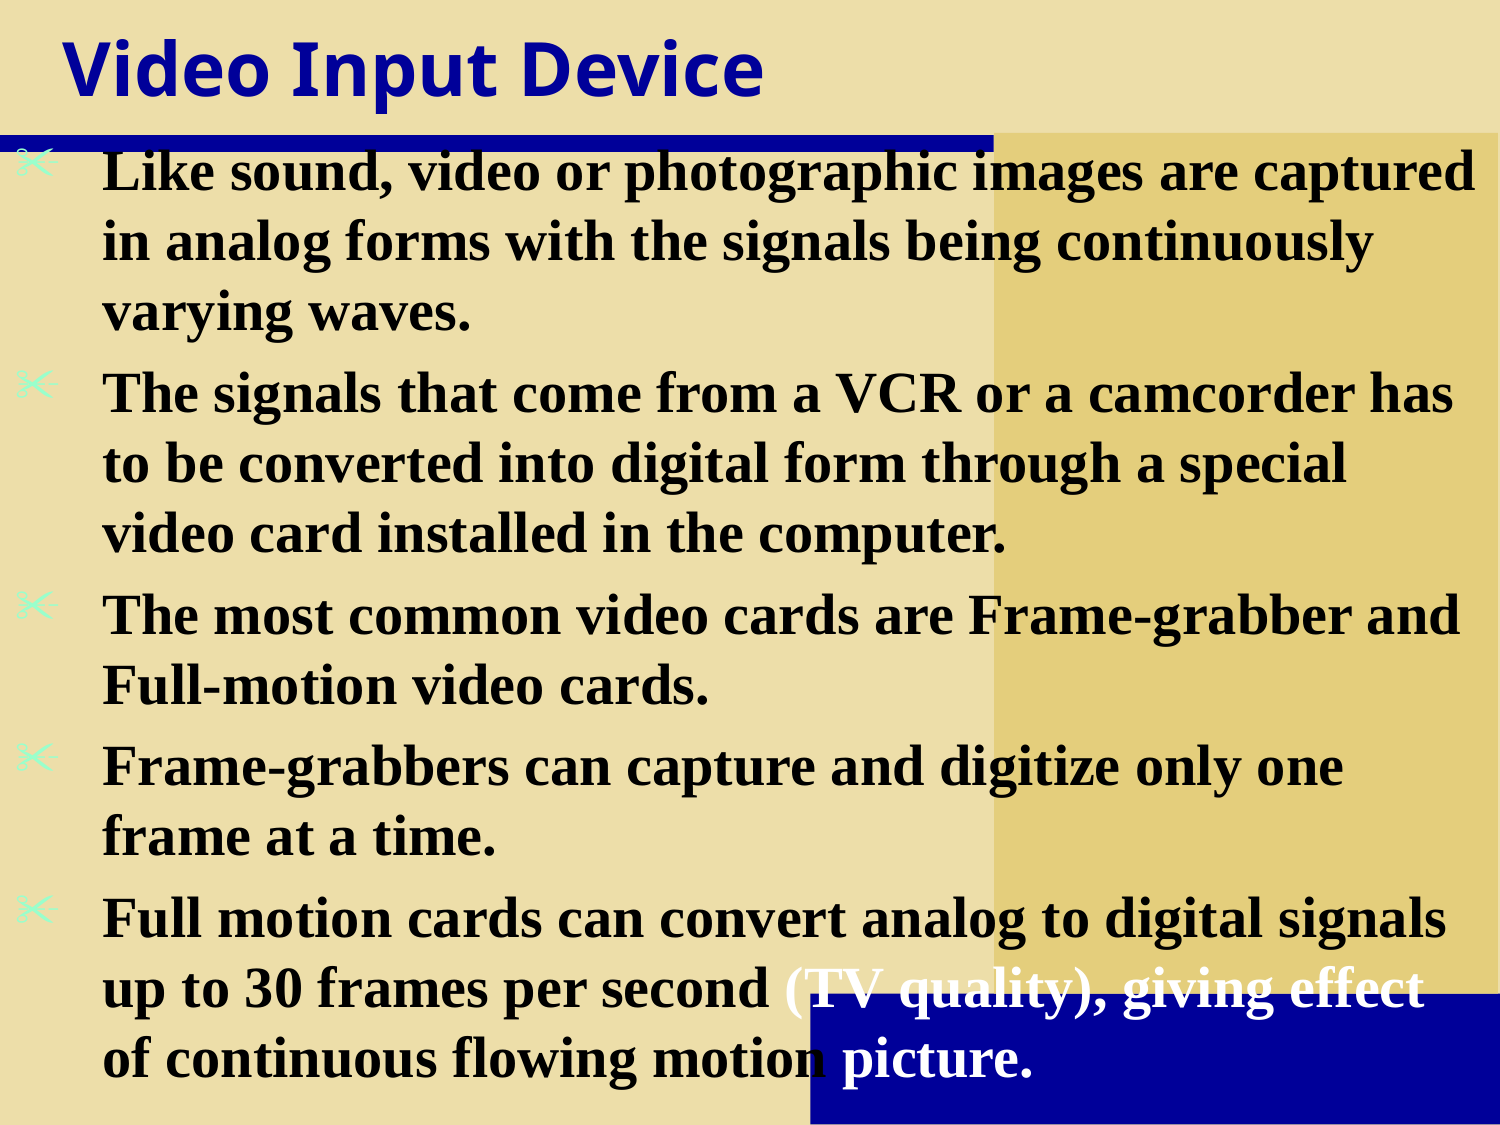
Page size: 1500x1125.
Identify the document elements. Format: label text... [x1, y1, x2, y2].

title Video Input Device [47, 0, 1456, 124]
list Like sound, video or photographic images are captured in analog forms with the signals being continuously varying waves. The signals that come from a VCR or a camcorder has to be converted into digital form through a special video card installed in the computer. The most common video cards are Frame-grabber and Full-motion video cards. Frame-grabbers can capture and digitize only one frame at a time. Full motion cards can convert analog to digital signals up to 30 frames per second (TV quality), giving effect of continuous flowing motion picture. [0, 124, 1500, 1125]
